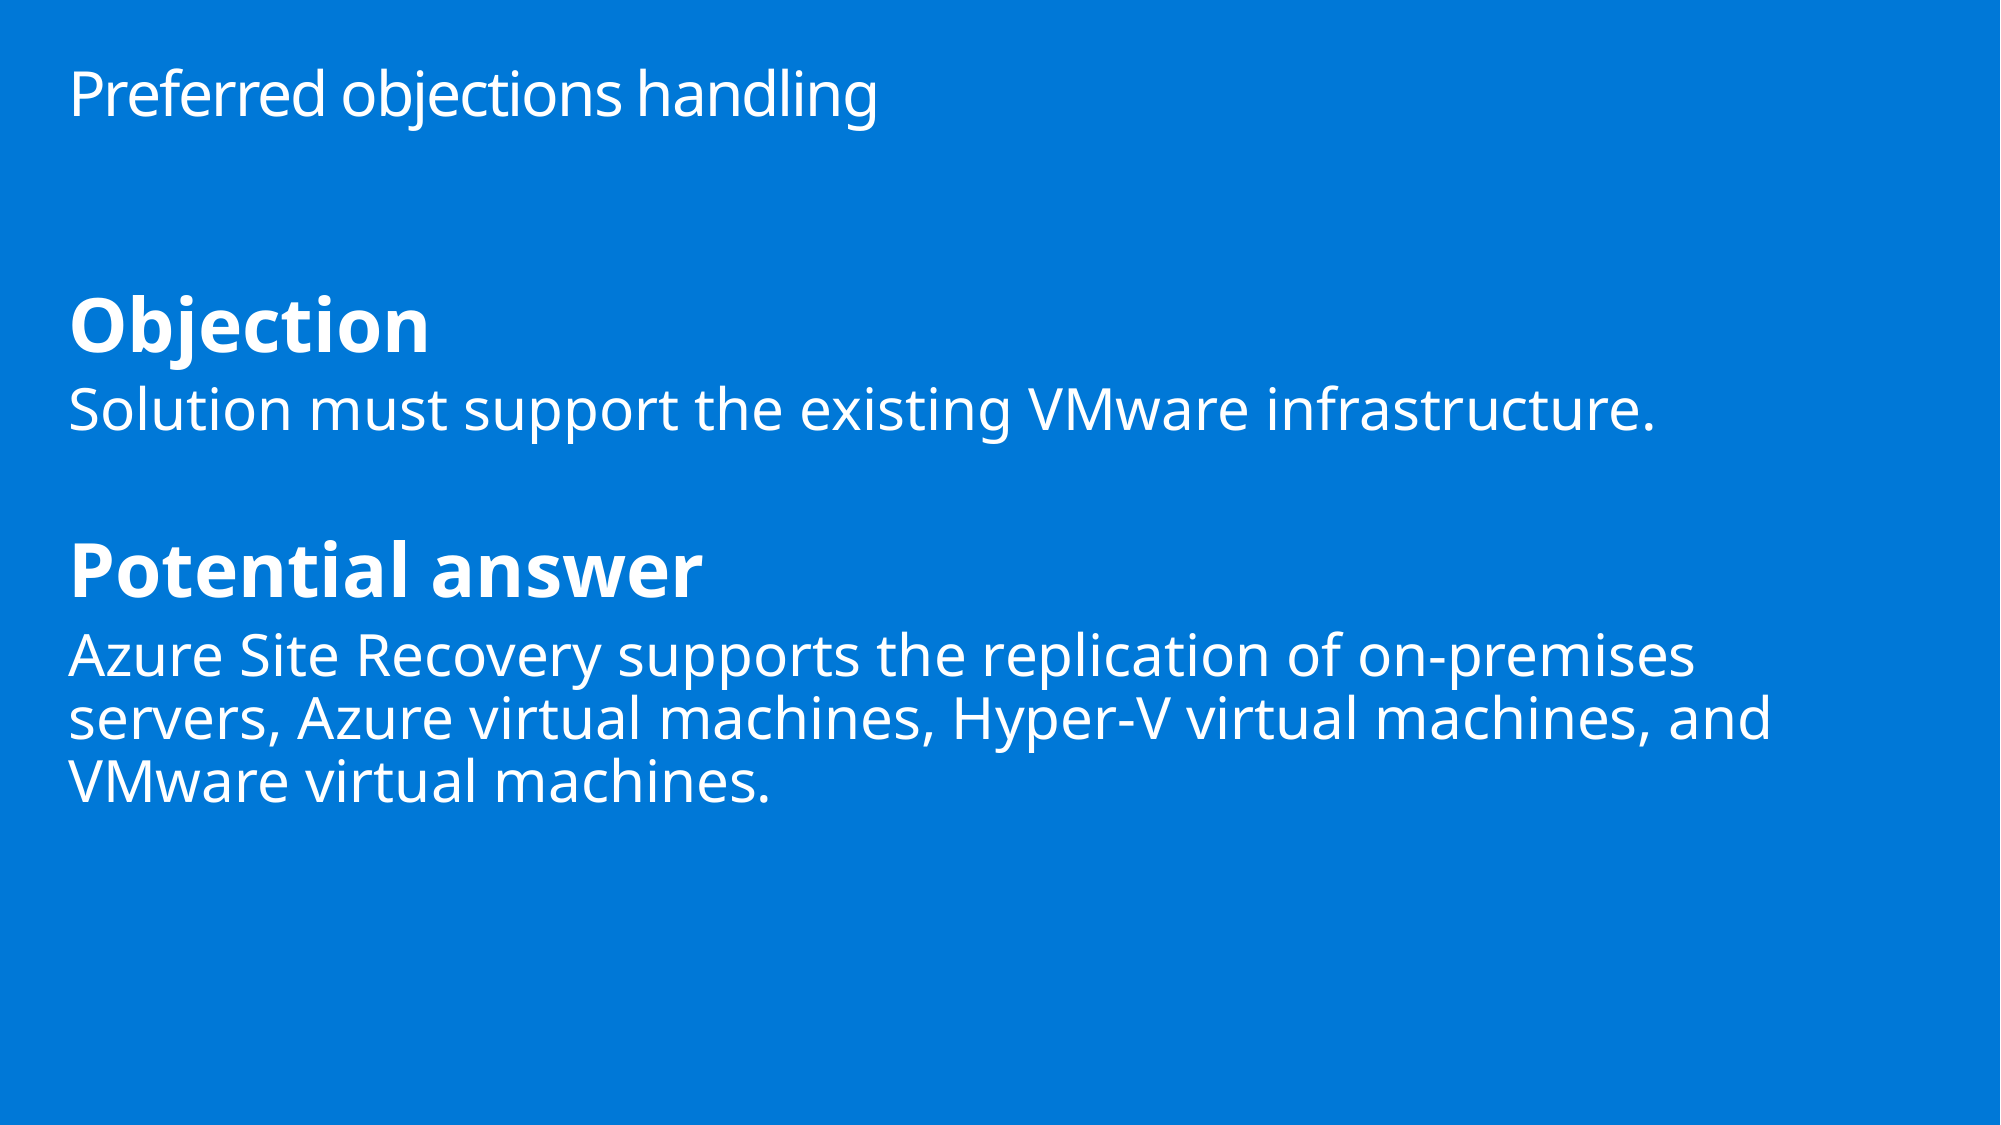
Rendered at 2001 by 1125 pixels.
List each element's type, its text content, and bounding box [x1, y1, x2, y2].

title Preferred objections handling [44, 47, 1957, 196]
text_box Objection Solution must support the existing VMware infrastructure. Potential answer Azure Site Recovery supports the replication of on-premises servers, Azure virtual machines, Hyper-V virtual machines, and VMware virtual machines. [44, 272, 1809, 905]
